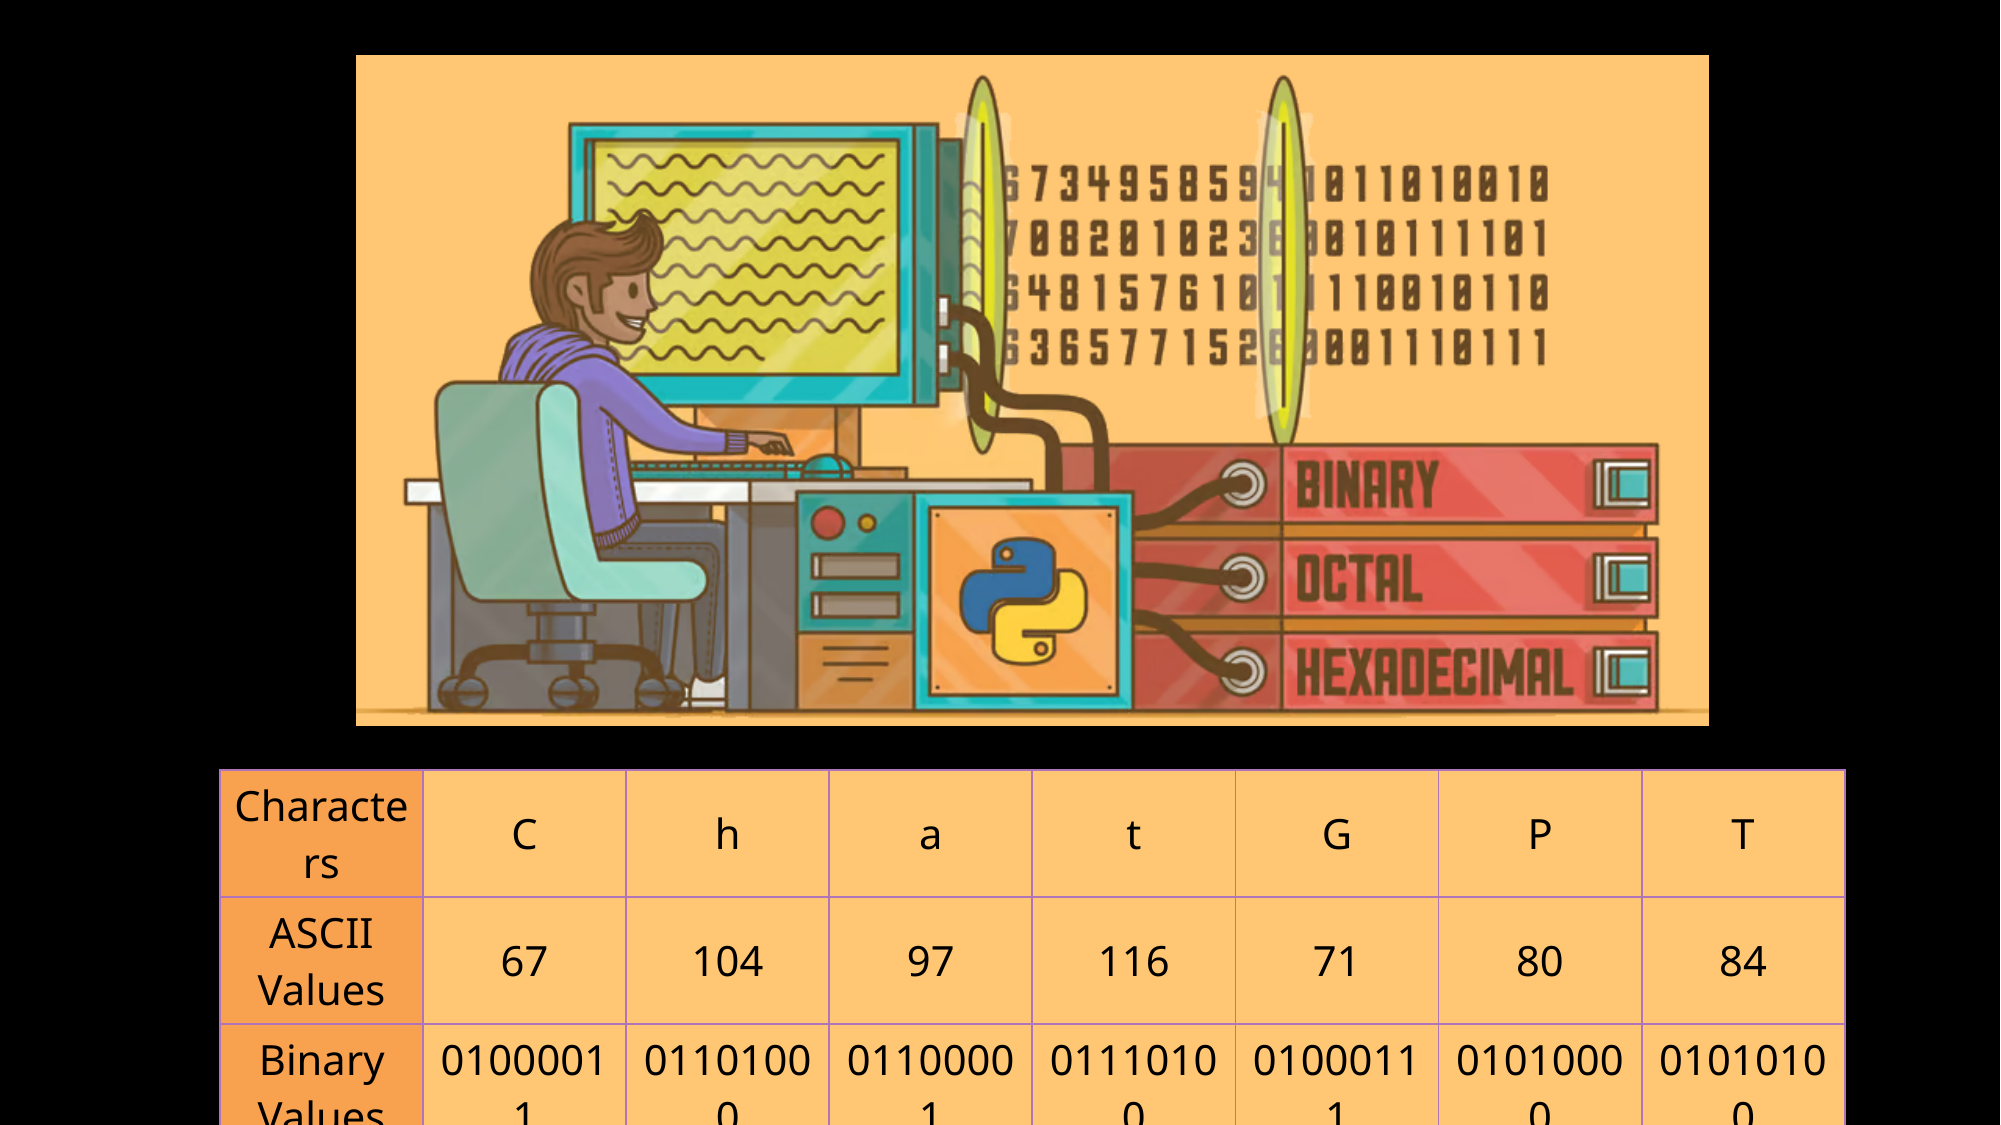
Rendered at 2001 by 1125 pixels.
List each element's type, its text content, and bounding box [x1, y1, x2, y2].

table_cell 01000111 [1236, 1025, 1438, 1125]
table_header C [424, 771, 625, 896]
table_cell 01100001 [830, 1025, 1031, 1125]
table_cell 116 [1033, 898, 1235, 1023]
table_header G [1236, 771, 1438, 896]
table_header a [830, 771, 1031, 896]
table_cell 104 [627, 898, 828, 1023]
table_header h [627, 771, 828, 896]
table_cell 01010000 [1439, 1025, 1641, 1125]
table_cell 01101000 [627, 1025, 828, 1125]
table_cell ASCII Values [221, 898, 422, 1023]
table_header P [1439, 771, 1641, 896]
table_cell 01000011 [424, 1025, 625, 1125]
table_cell 80 [1439, 898, 1641, 1023]
table_cell 67 [424, 898, 625, 1023]
table_cell 84 [1643, 898, 1844, 1023]
table_header Characters [221, 771, 422, 896]
table_cell 01010100 [1643, 1025, 1844, 1125]
table_cell 97 [830, 898, 1031, 1023]
table_cell 01110100 [1033, 1025, 1235, 1125]
picture [356, 55, 1709, 726]
table_cell 71 [1236, 898, 1438, 1023]
table_cell Binary Values [221, 1025, 422, 1125]
table_header T [1643, 771, 1844, 896]
table_header t [1033, 771, 1235, 896]
